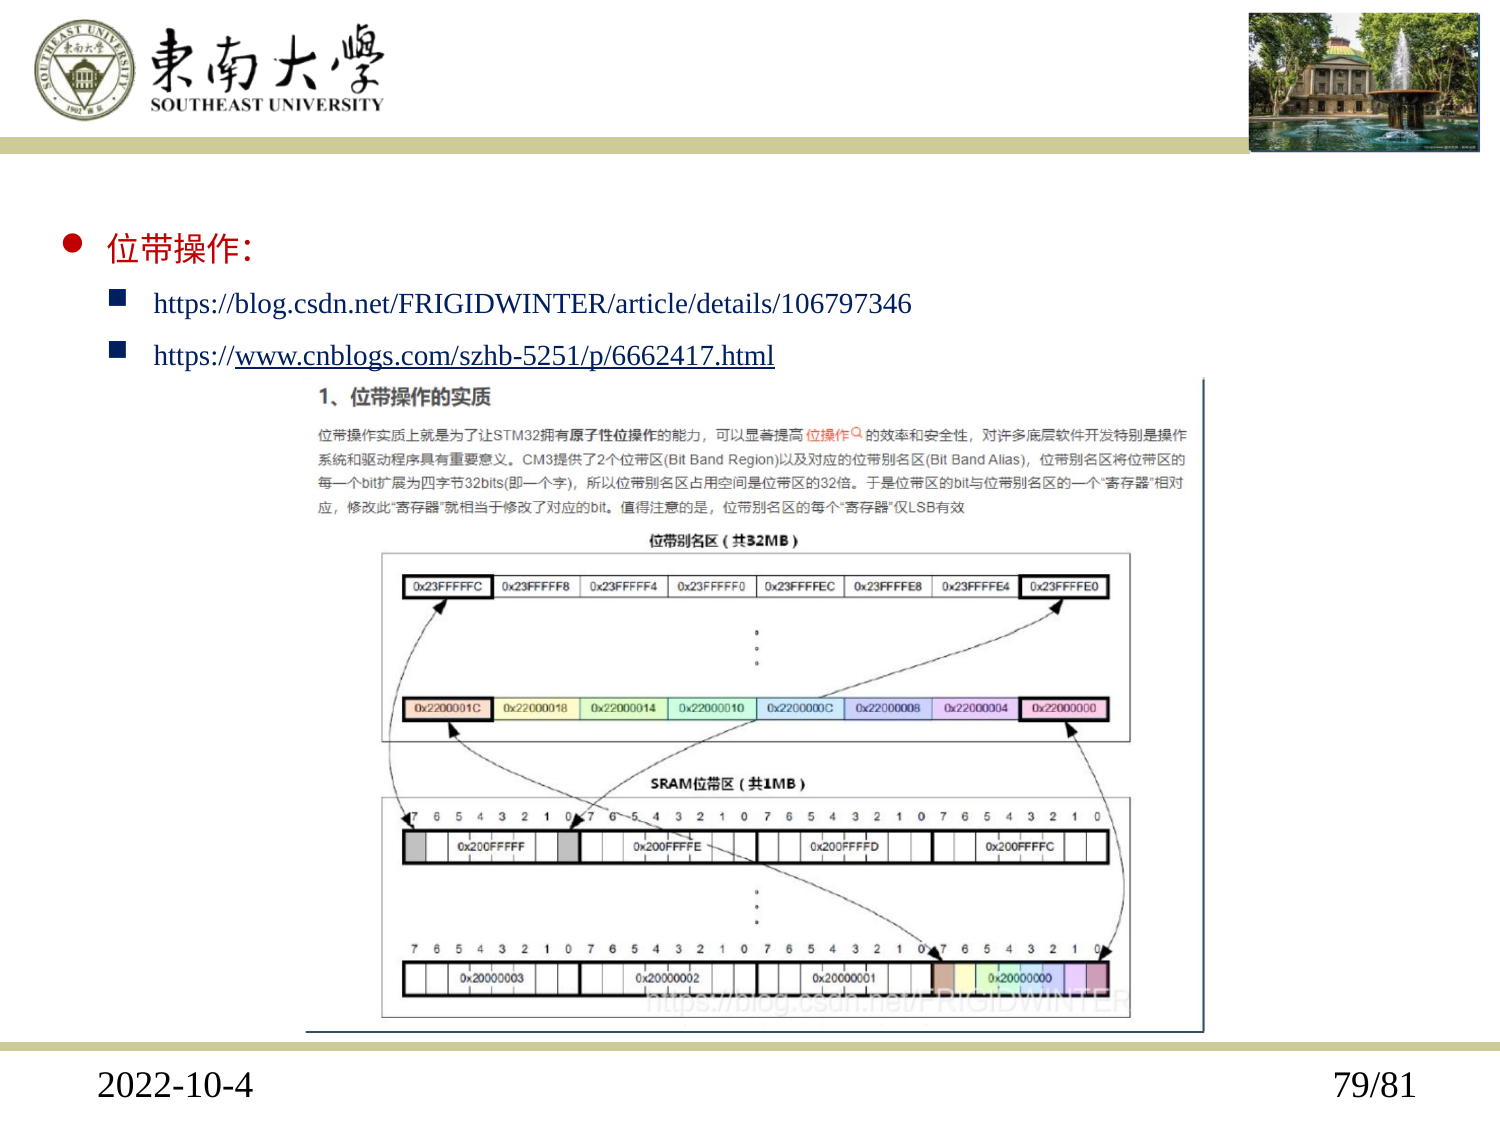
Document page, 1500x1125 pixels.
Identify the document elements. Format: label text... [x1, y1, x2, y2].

picture [0, 1042, 1500, 1051]
picture [33, 19, 386, 123]
footer 2022-10-4 [94, 1061, 256, 1125]
picture [0, 10, 1483, 155]
picture [303, 376, 1205, 1034]
text_box 位带操作： https://blog.csdn.net/FRIGIDWINTER/article/details/106797346 https://www.cnblogs.com/szhb-5251/p/6662417.html [57, 207, 916, 372]
slide_number 10/81 [1326, 1061, 1427, 1125]
